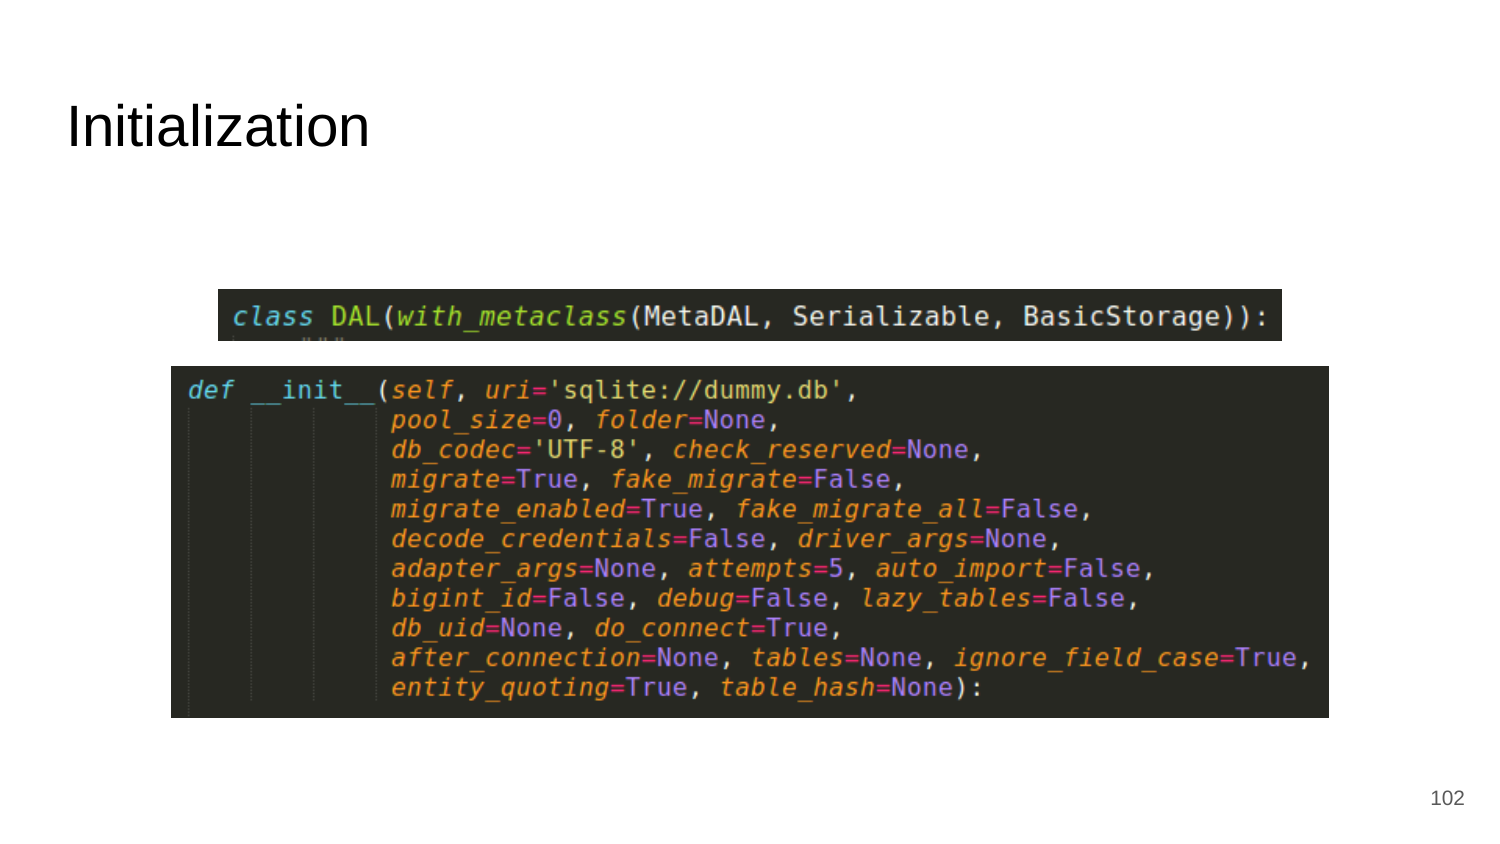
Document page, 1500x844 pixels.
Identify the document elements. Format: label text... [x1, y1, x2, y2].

slide_number ‹#› [1389, 764, 1480, 830]
title Initialization [51, 72, 1449, 167]
picture [170, 365, 1330, 718]
picture [217, 289, 1283, 341]
